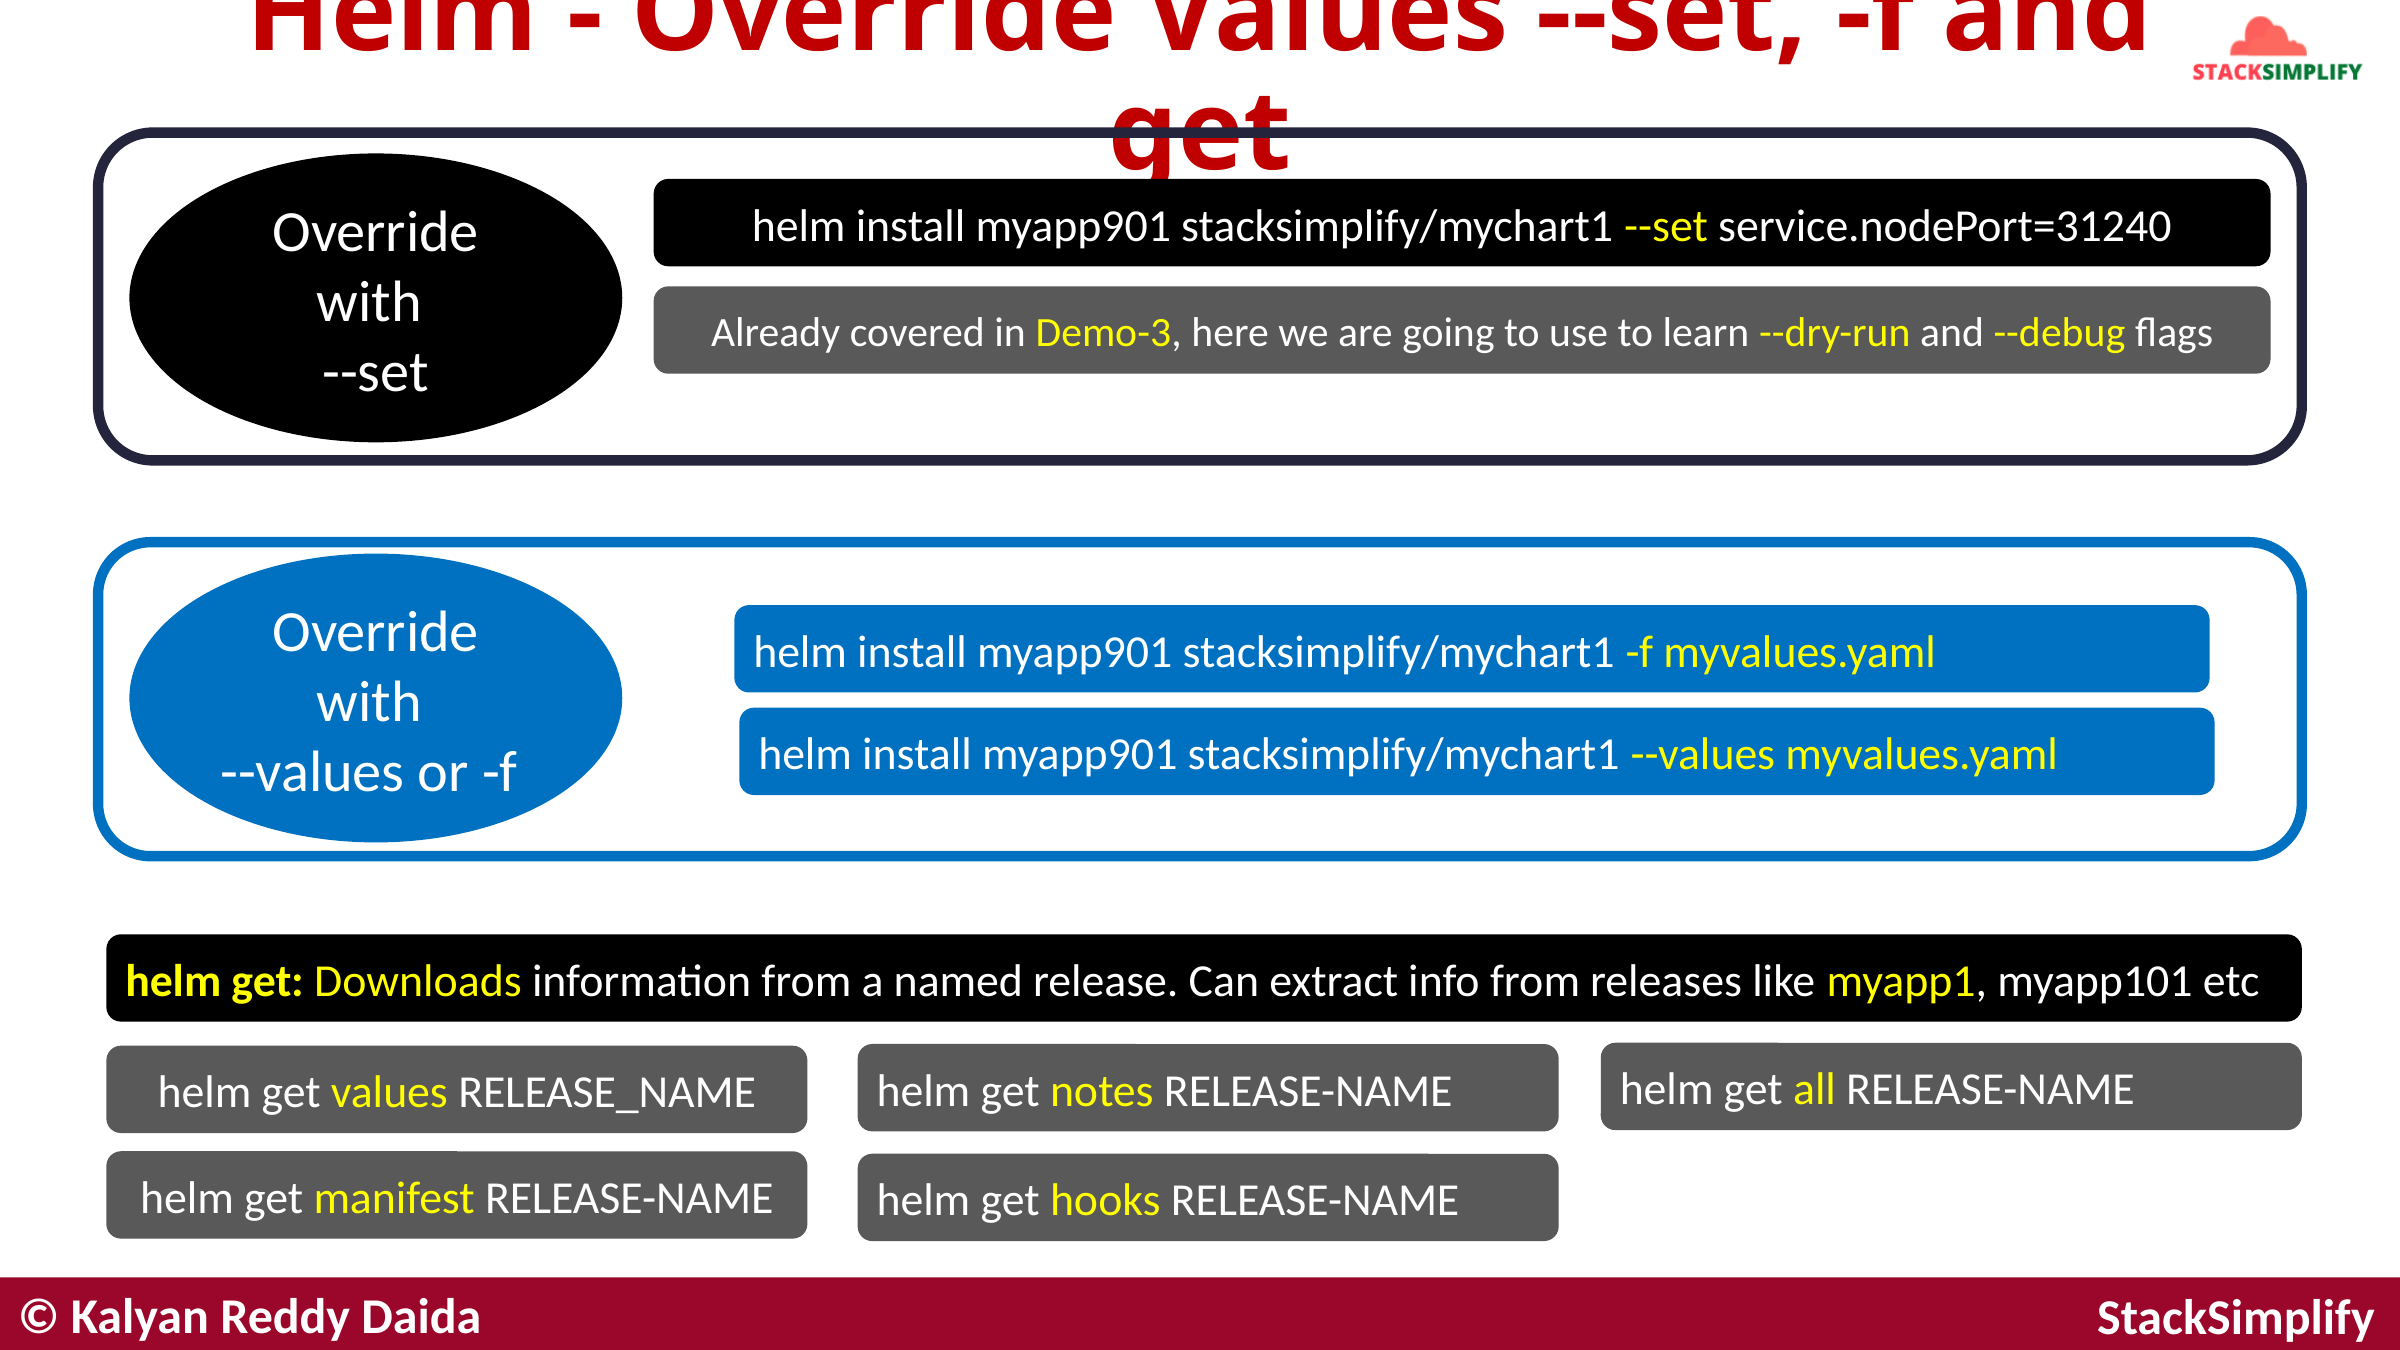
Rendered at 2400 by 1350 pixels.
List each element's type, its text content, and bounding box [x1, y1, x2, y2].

footer © Kalyan Reddy Daida [0, 1278, 543, 1350]
text_box helm get values RELEASE_NAME [104, 1043, 810, 1136]
text_box [95, 540, 2304, 859]
text_box Already covered in Demo-3, here we are going to use to learn --dry-run and --debug flags [651, 284, 2273, 376]
text_box [95, 130, 2304, 463]
picture [2235, 10, 2374, 86]
text_box helm get hooks RELEASE-NAME [855, 1151, 1561, 1244]
text_box helm get all RELEASE-NAME [1598, 1040, 2304, 1133]
text_box helm get notes RELEASE-NAME [855, 1041, 1561, 1134]
text_box helm get: Downloads information from a named release. Can extract info from releases like myapp1, myapp101 etc [104, 932, 2304, 1024]
title Helm - Override Values --set, -f and get [165, 0, 2235, 130]
text_box helm get manifest RELEASE-NAME [104, 1149, 810, 1241]
